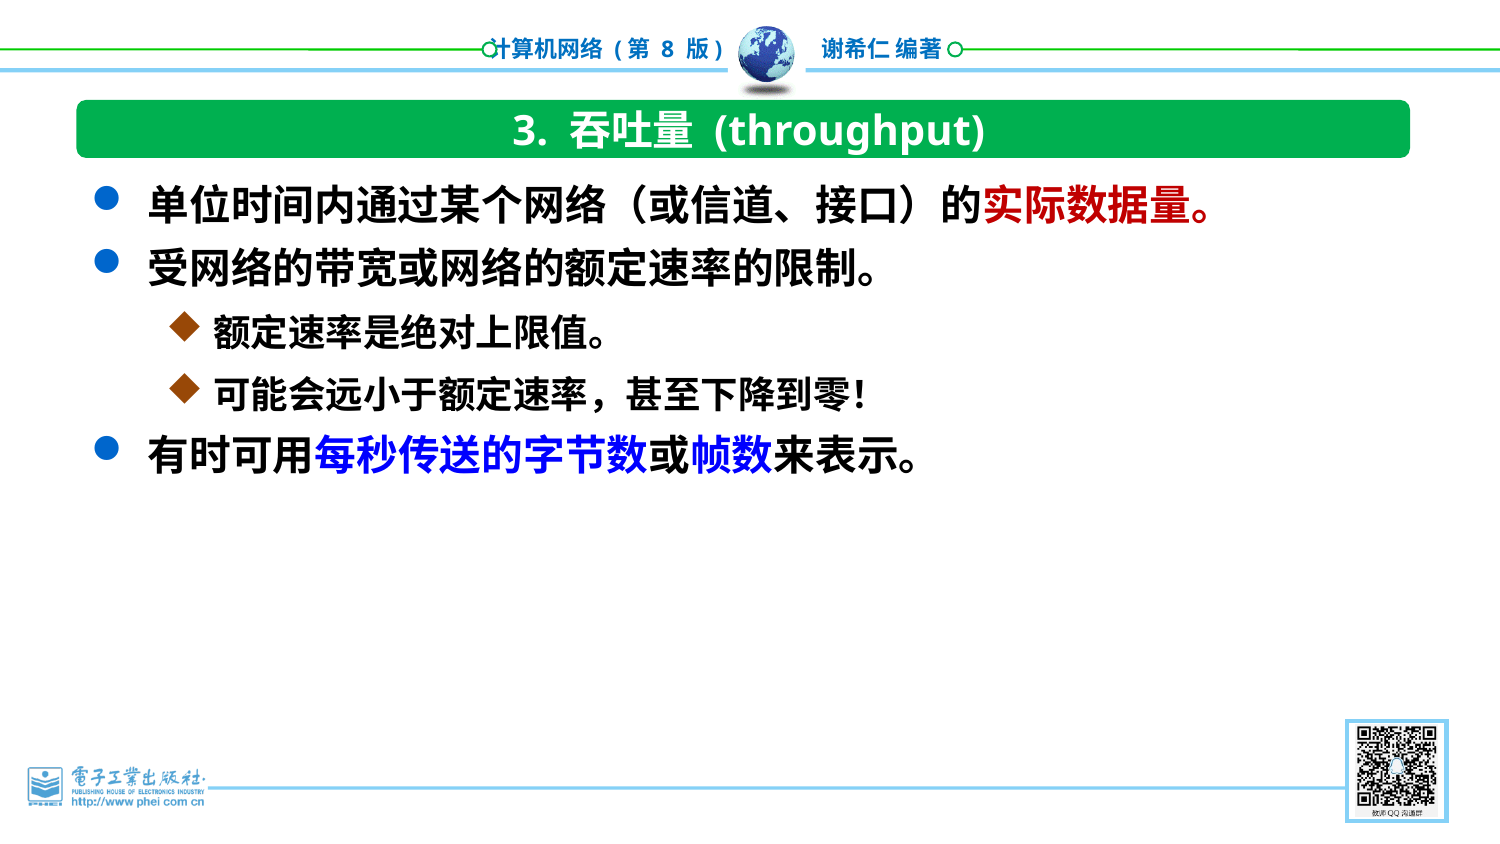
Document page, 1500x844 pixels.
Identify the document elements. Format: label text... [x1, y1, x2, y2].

list 单位时间内通过某个网络（或信道、接口）的实际数据量。 受网络的带宽或网络的额定速率的限制。 额定速率是绝对上限值。 可能会远小于额定速率，甚至下降到零！ 有时可用每秒传送的字节数或帧数来表示。 [76, 159, 1410, 716]
picture [23, 764, 208, 809]
picture [1355, 724, 1438, 817]
list 3. 吞吐量 (throughput) [204, 99, 1293, 158]
picture [736, 24, 796, 99]
